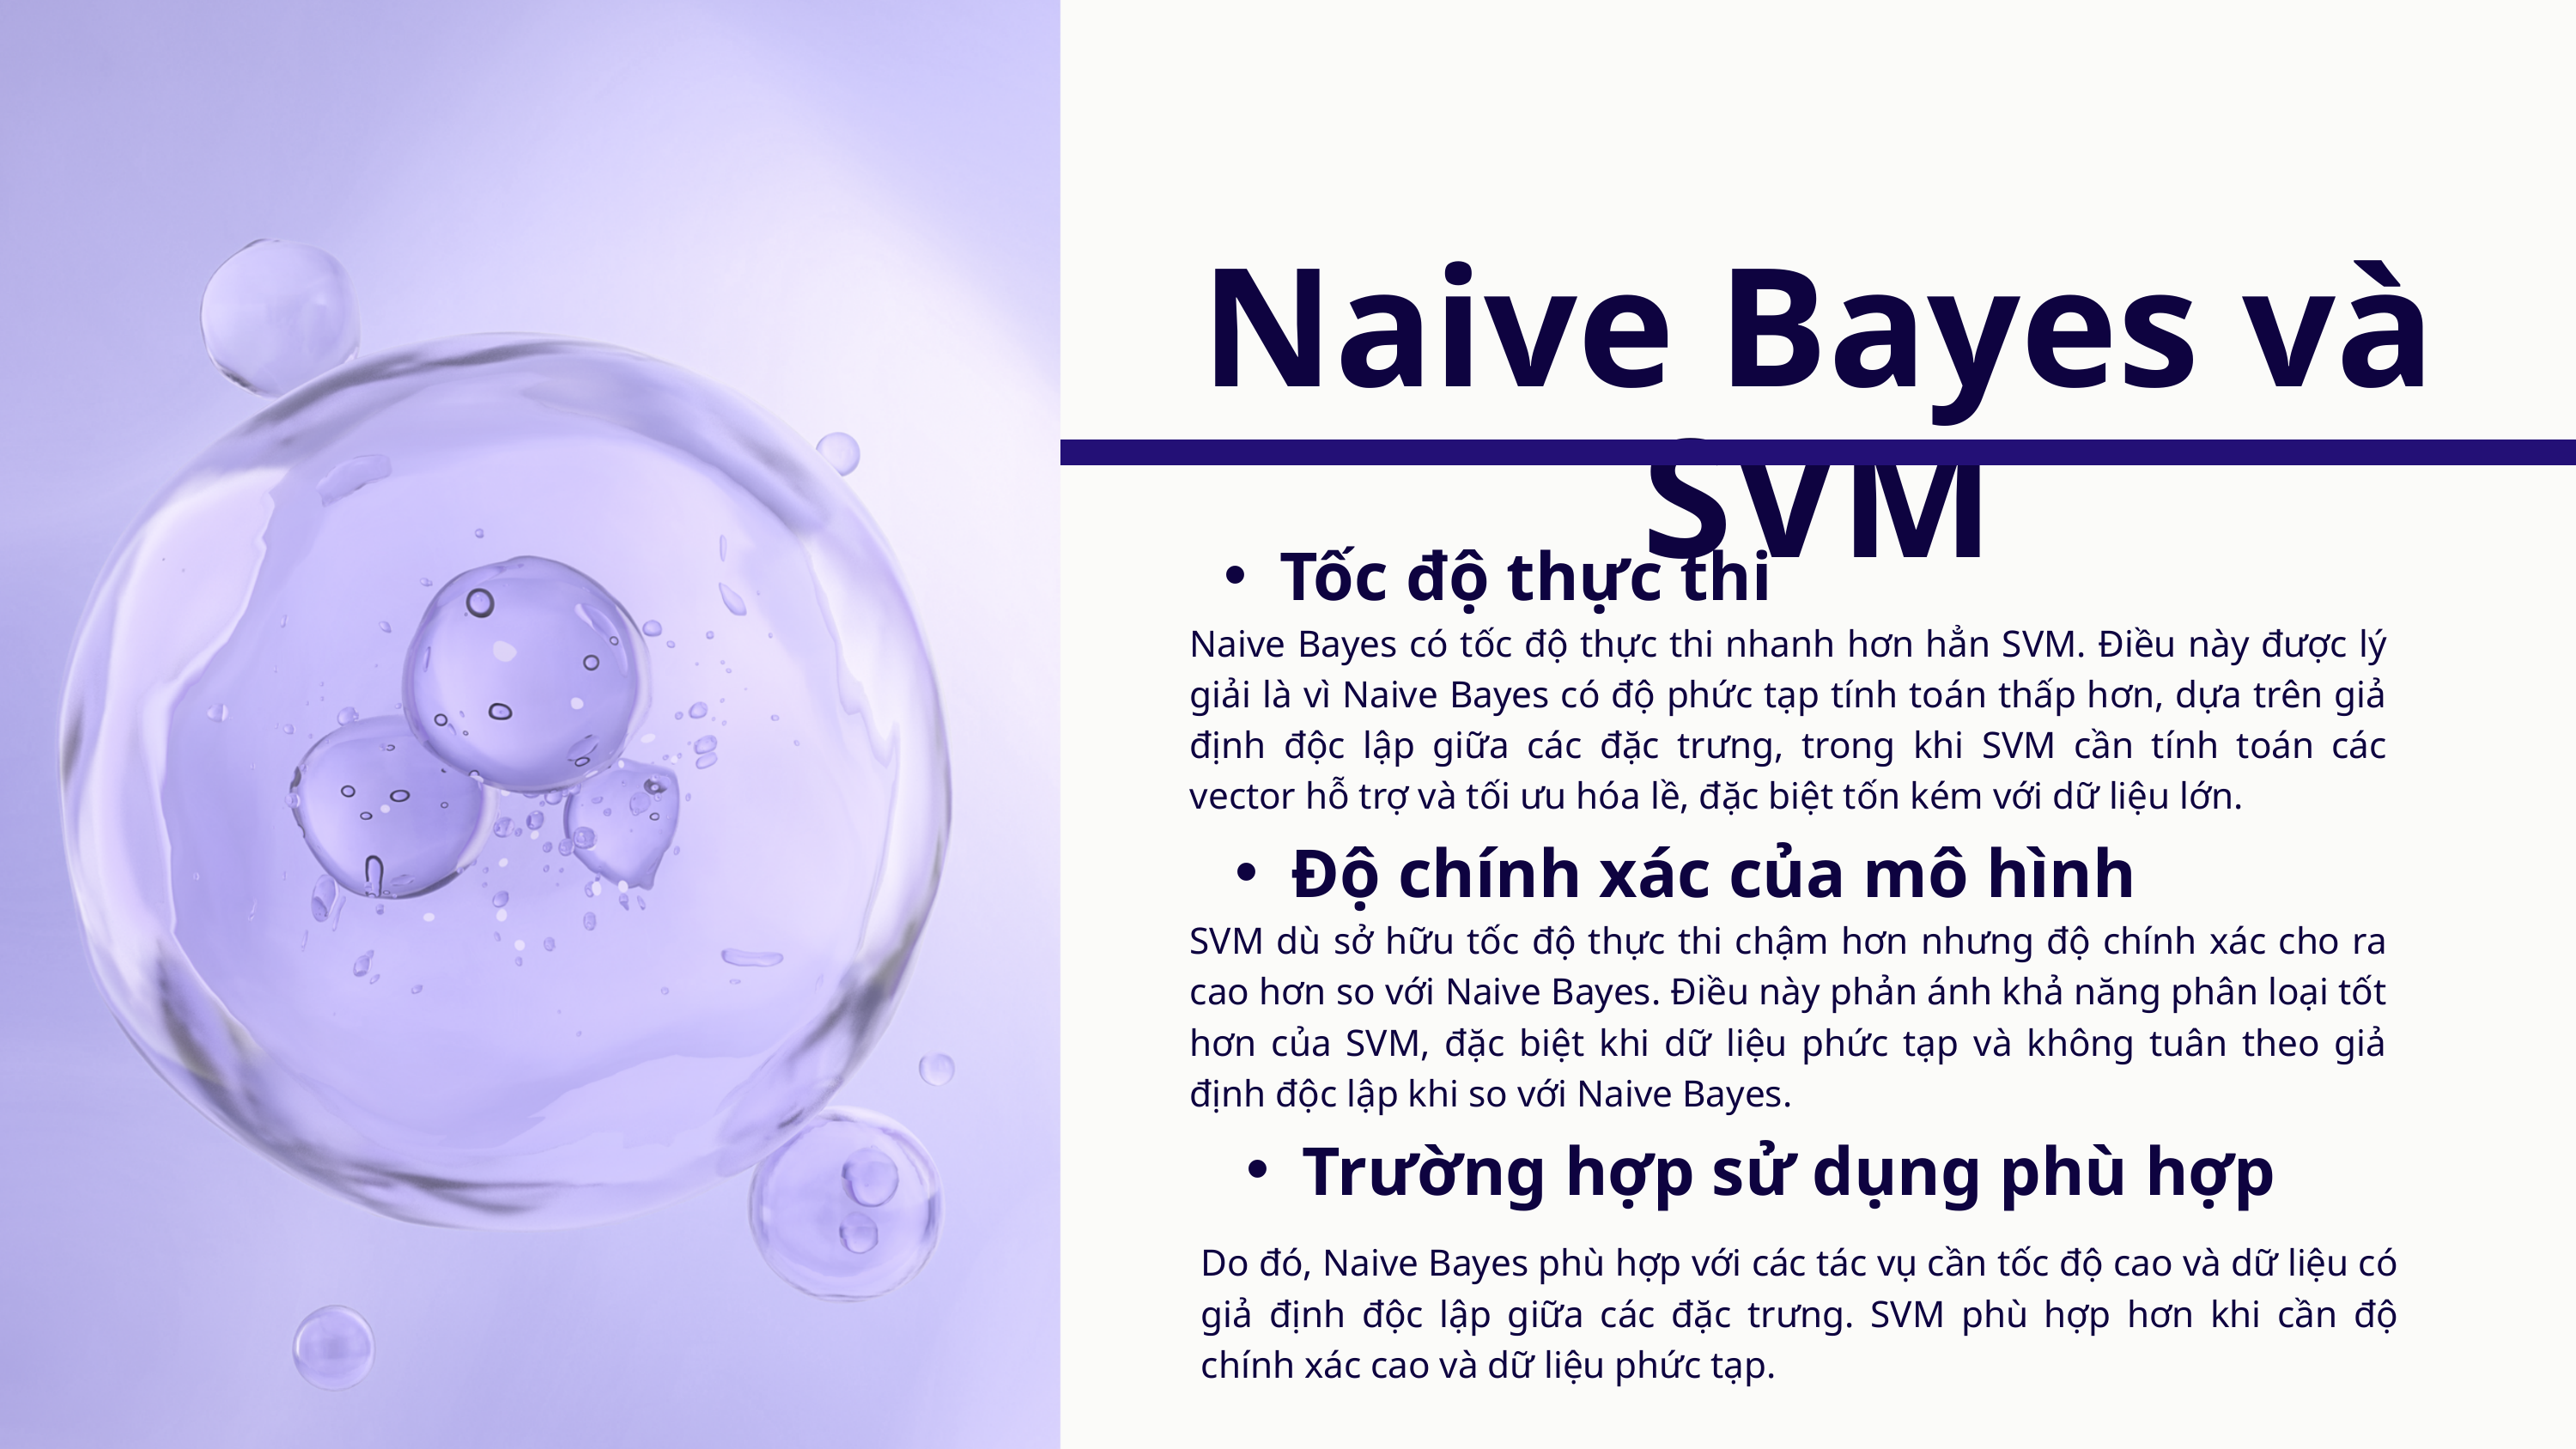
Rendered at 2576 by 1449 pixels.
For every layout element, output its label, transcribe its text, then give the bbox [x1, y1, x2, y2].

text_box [1060, 439, 2576, 466]
text_box Naive Bayes có tốc độ thực thi nhanh hơn hẳn SVM. Điều này được lý giải là vì Naive Bayes có độ phức tạp tính toán thấp hơn, dựa trên giả định độc lập giữa các đặc trưng, trong khi SVM cần tính toán các vector hỗ trợ và tối ưu hóa lề, đặc biệt tốn kém với dữ liệu lớn. [1189, 614, 2388, 817]
text_box Naive Bayes và SVM [1060, 476, 2576, 591]
text_box Naive Bayes và SVM [1060, 248, 2576, 438]
text_box SVM dù sở hữu tốc độ thực thi chậm hơn nhưng độ chính xác cho ra cao hơn so với Naive Bayes. Điều này phản ánh khả năng phân loại tốt hơn của SVM, đặc biệt khi dữ liệu phức tạp và không tuân theo giả định độc lập khi so với Naive Bayes. [1189, 910, 2388, 1095]
text_box Tốc độ thực thi [1167, 591, 2389, 614]
text_box Độ chính xác của mô hình [1178, 798, 2400, 912]
text_box Trường hợp sử dụng phù hợp [1189, 1095, 2411, 1209]
text_box Do đó, Naive Bayes phù hợp với các tác vụ cần tốc độ cao và dữ liệu có giả định độc lập giữa các đặc trưng. SVM phù hợp hơn khi cần độ chính xác cao và dữ liệu phức tạp. [1200, 1233, 2400, 1385]
text_box [0, 0, 1061, 1449]
